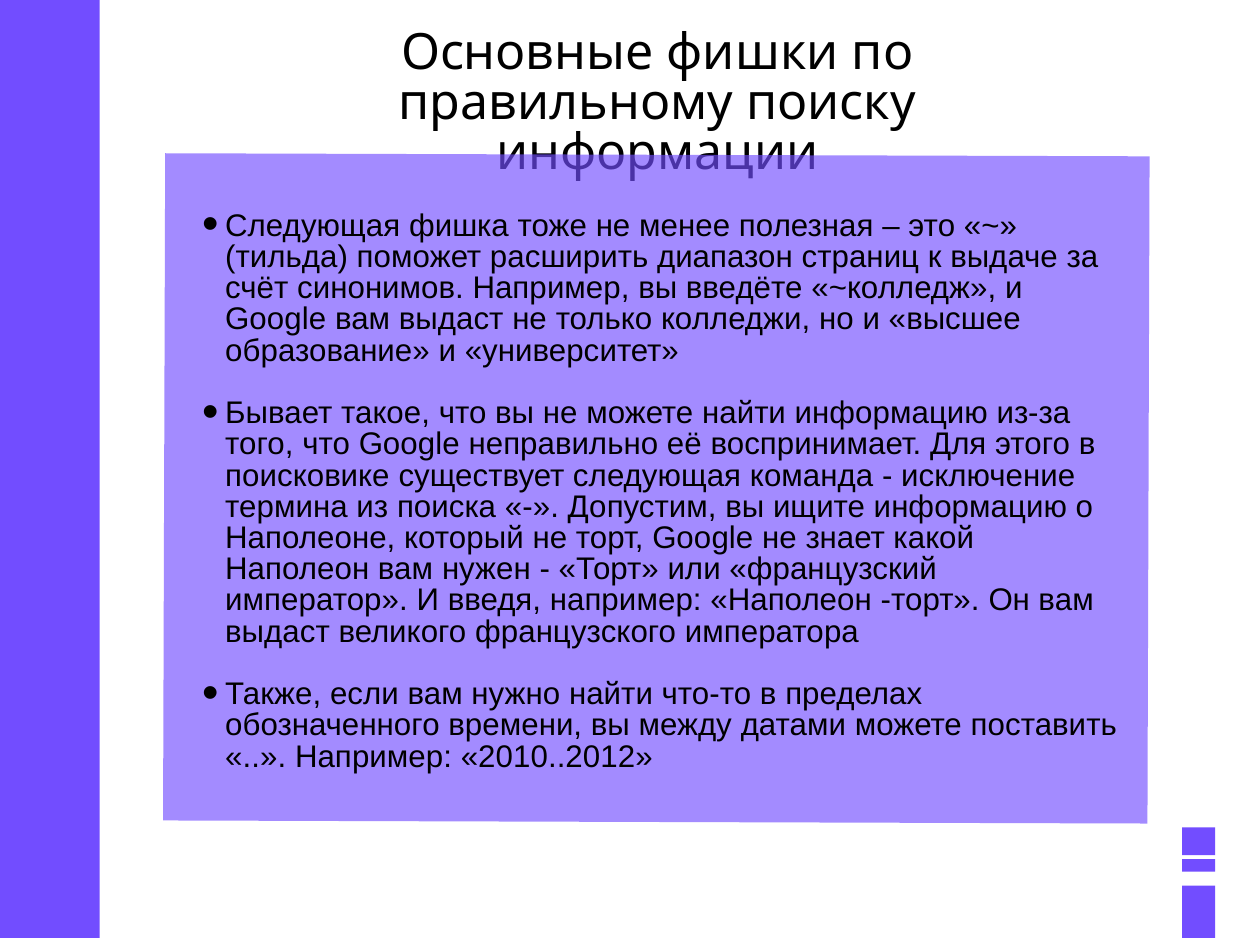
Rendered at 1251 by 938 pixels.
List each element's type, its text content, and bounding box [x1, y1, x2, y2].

text_box Следующая фишка тоже не менее полезная – это «~» (тильда) поможет расширить диапазон страниц к выдаче за счёт синонимов. Например, вы введёте «~колледж», и Google вам выдаст не только колледжи, но и «высшее образование» и «университет» Бывает такое, что вы не можете найти информацию из-за того, что Google неправильно её воспринимает. Для этого в поисковике существует следующая команда - исключение термина из поиска «-». Допустим, вы ищите информацию о Наполеоне, который не торт, Google не знает какой Наполеон вам нужен - «Торт» или «французский император». И введя, например: «Наполеон -торт». Он вам выдаст великого французского императора Также, если вам нужно найти что-то в пределах обозначенного времени, вы между датами можете поставить «..». Например: «2010..2012» [197, 207, 322, 770]
text_box Следующая фишка тоже не менее полезная – это «~» (тильда) поможет расширить диапазон страниц к выдаче за счёт синонимов. Например, вы введёте «~колледж», и Google вам выдаст не только колледжи, но и «высшее образование» и «университет» Бывает такое, что вы не можете найти информацию из-за того, что Google неправильно её воспринимает. Для этого в поисковике существует следующая команда - исключение термина из поиска «-». Допустим, вы ищите информацию о Наполеоне, который не торт, Google не знает какой Наполеон вам нужен - «Торт» или «французский император». И введя, например: «Наполеон -торт». Он вам выдаст великого французского императора Также, если вам нужно найти что-то в пределах обозначенного времени, вы между датами можете поставить «..». Например: «2010..2012» [990, 207, 1129, 770]
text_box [1182, 827, 1216, 856]
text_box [0, 0, 100, 938]
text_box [1182, 858, 1216, 872]
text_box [1182, 885, 1216, 938]
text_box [322, 0, 990, 938]
